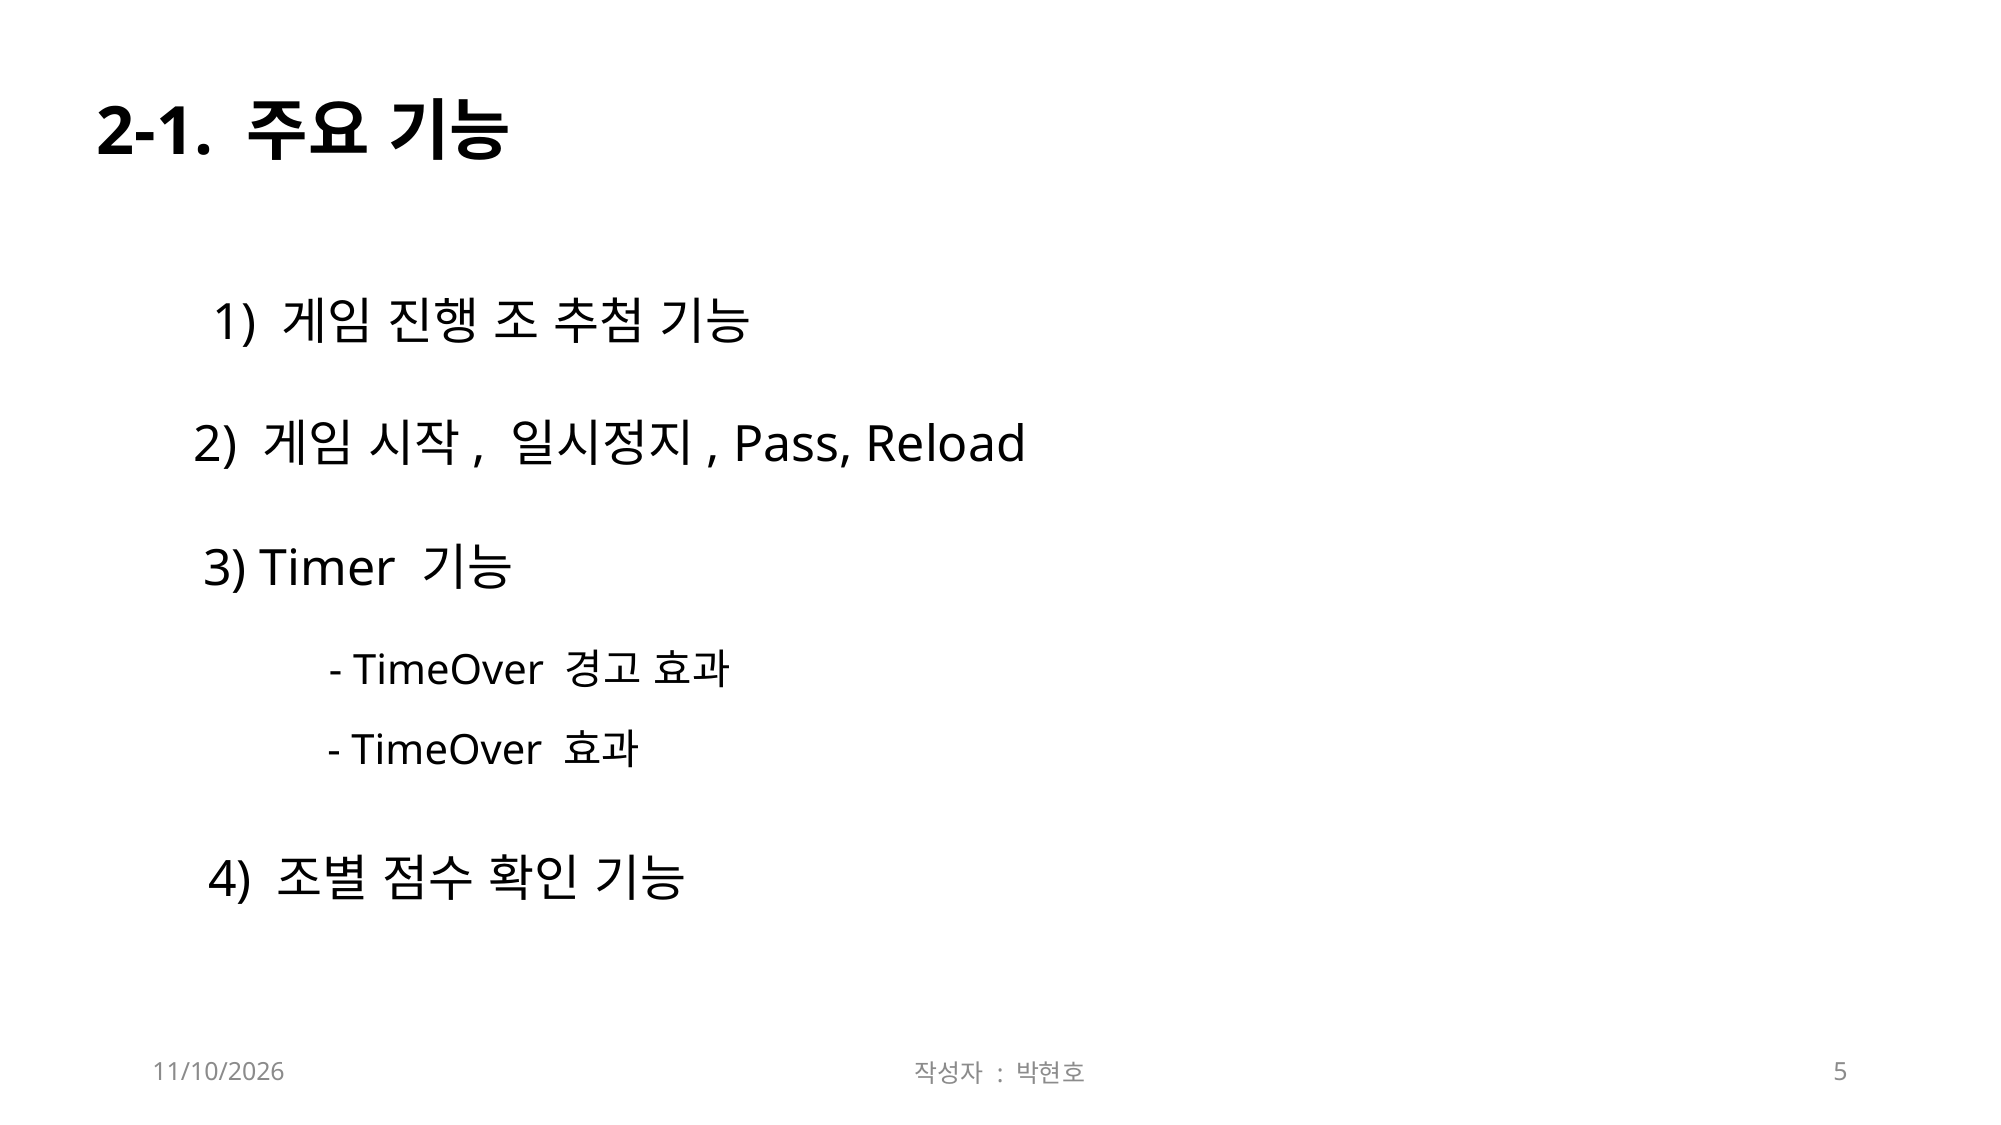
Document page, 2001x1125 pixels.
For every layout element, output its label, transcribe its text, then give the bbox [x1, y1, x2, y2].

footer 작성자 : 박현호 [662, 1042, 1338, 1103]
text_box 2-1. 주요 기능 [81, 80, 527, 176]
text_box 4) 조별 점수 확인 기능 [193, 839, 702, 914]
text_box 1) 게임 진행 조 추첨 기능 [198, 282, 767, 357]
text_box 2) 게임 시작, 일시정지, Pass, Reload [178, 403, 1042, 479]
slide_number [137, 1042, 588, 1103]
slide_number 5 [1412, 1042, 1863, 1103]
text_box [187, 527, 744, 782]
